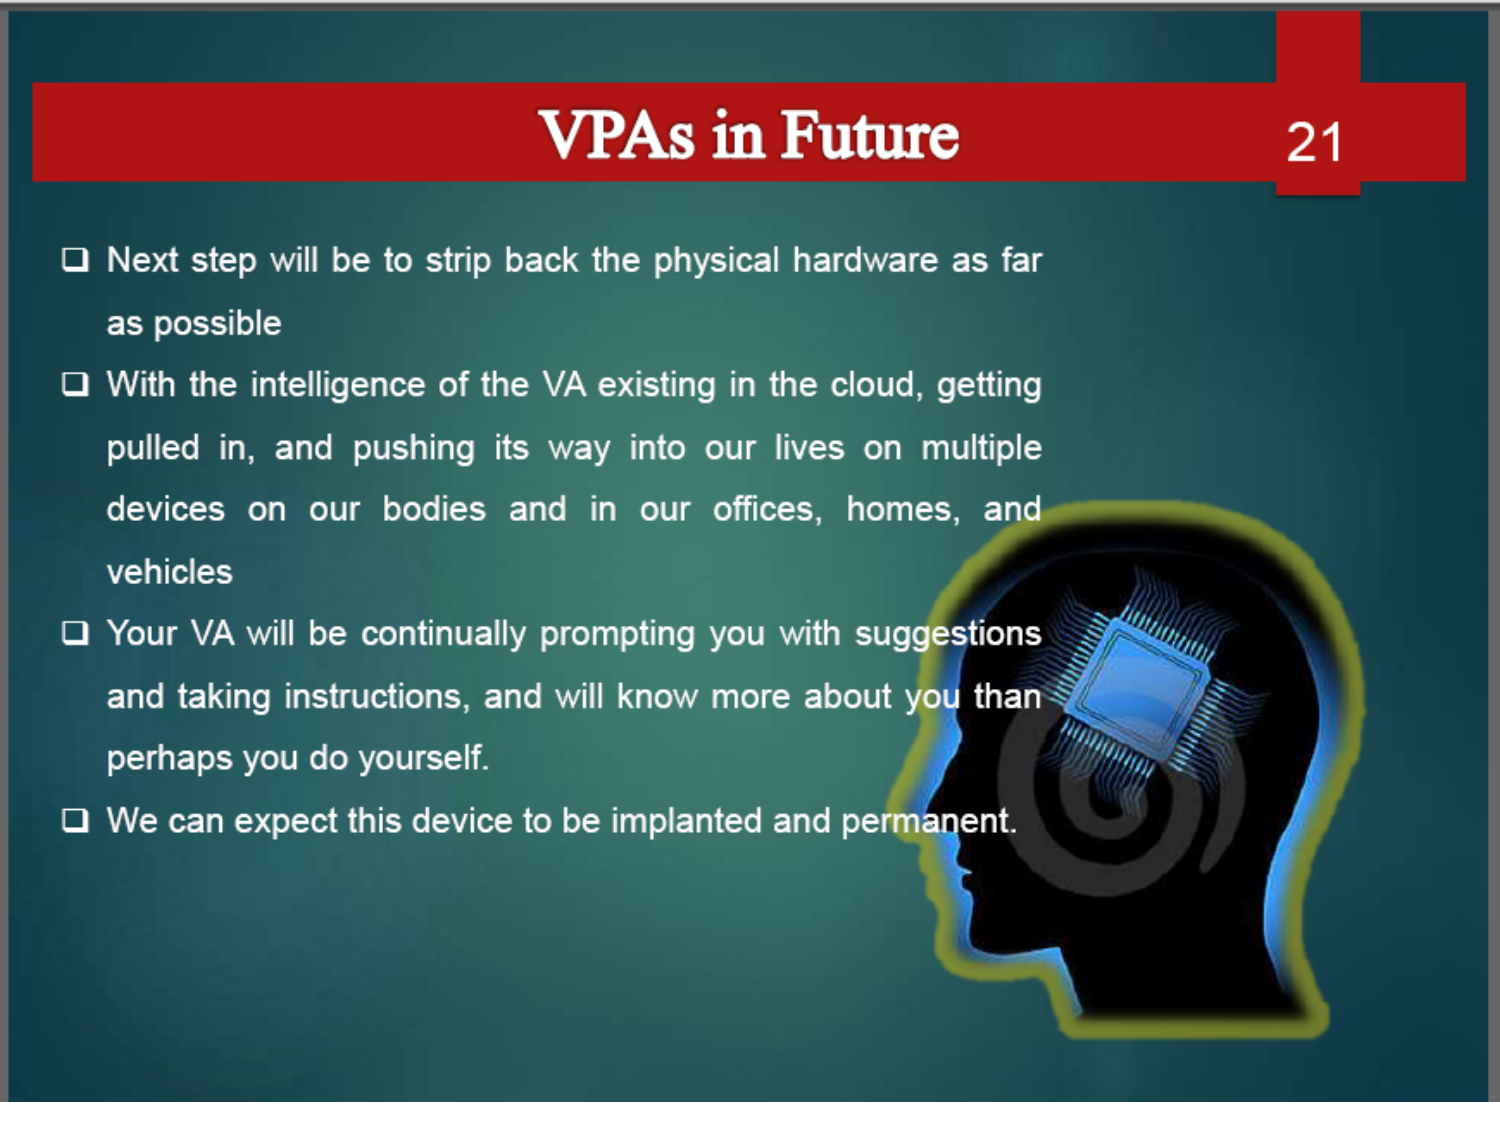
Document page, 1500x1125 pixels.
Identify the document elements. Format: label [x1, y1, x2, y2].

list [0, 0, 1500, 1102]
